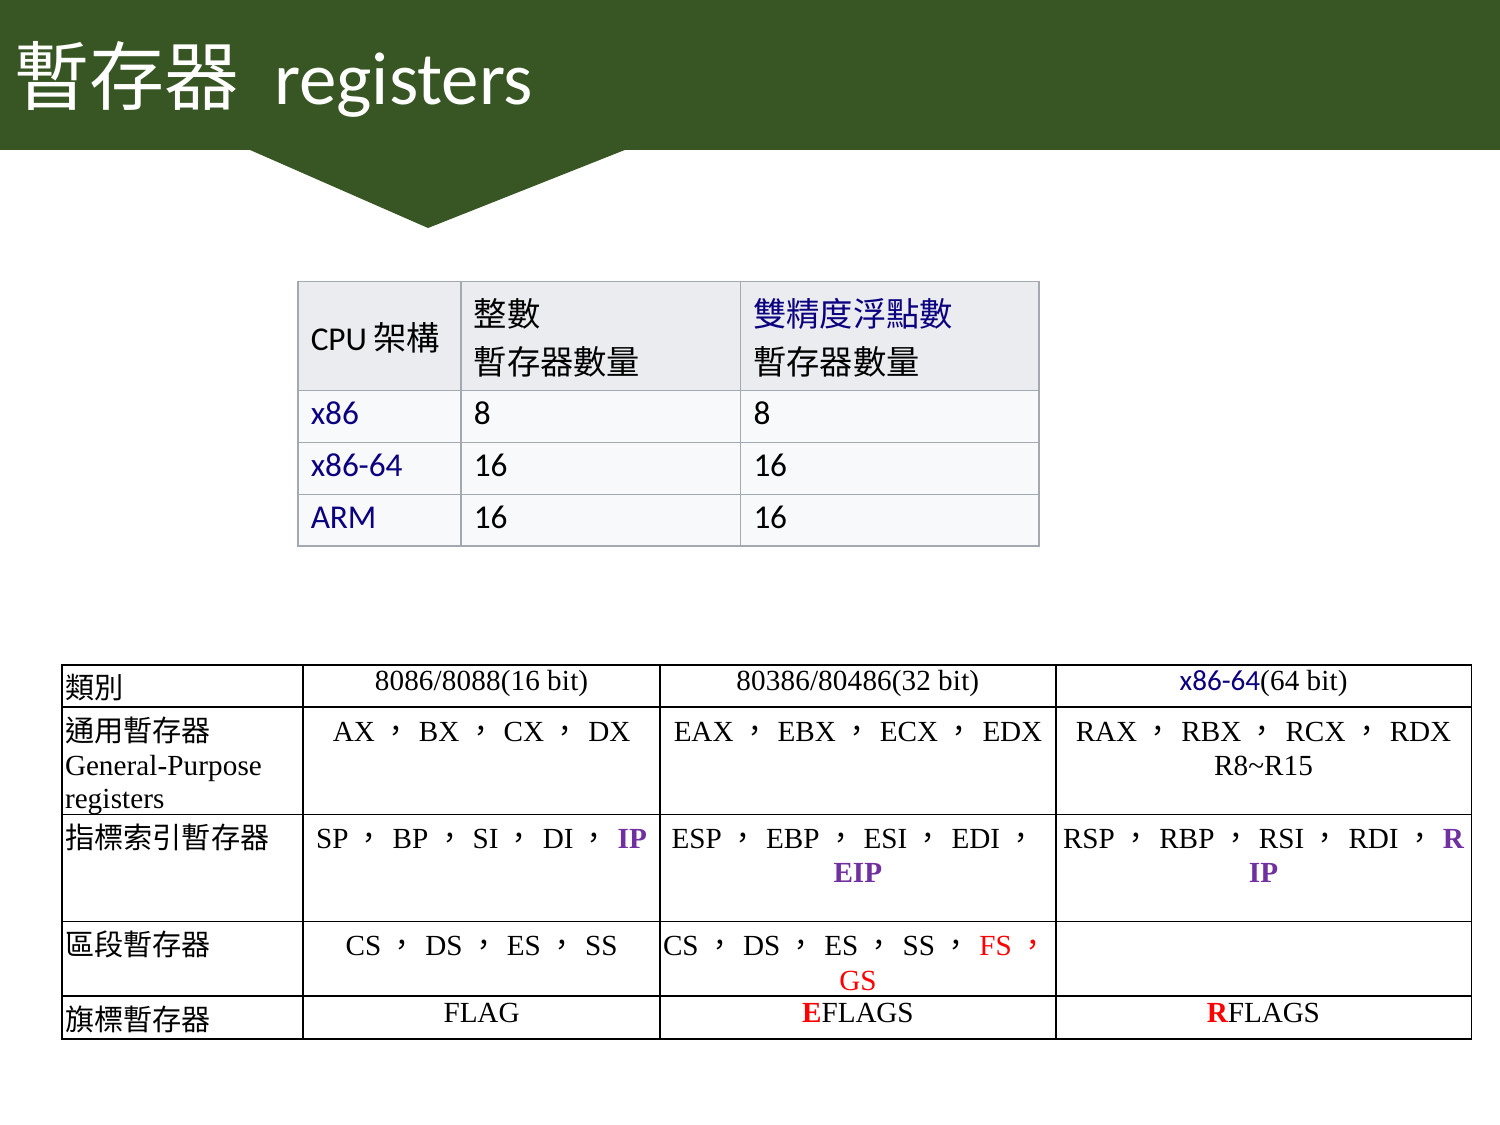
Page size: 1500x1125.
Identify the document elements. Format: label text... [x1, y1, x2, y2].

table_cell 16 [741, 495, 1038, 545]
table_cell 旗標暫存器 [63, 997, 302, 1038]
table_cell 16 [741, 443, 1038, 494]
table_cell SP，BP，SI，DI，IP [304, 815, 659, 921]
table_header x86-64(64 bit) [1057, 666, 1471, 706]
table_cell EFLAGS [661, 997, 1055, 1038]
table_header 8086/8088(16 bit) [304, 666, 659, 706]
table_cell x86-64 [299, 443, 460, 494]
table_cell RFLAGS [1057, 997, 1471, 1038]
table_cell ARM [299, 495, 460, 545]
table_cell 16 [462, 495, 740, 545]
table_cell RAX，RBX，RCX，RDX R8~R15 [1057, 708, 1471, 814]
table_cell 通用暫存器 General-Purpose registers [63, 708, 302, 814]
table_header 整數 暫存器數量 [462, 282, 740, 390]
table_cell RSP，RBP，RSI，RDI，RIP [1057, 815, 1471, 921]
text_box 暫存器 registers [0, 0, 1500, 230]
table_header CPU架構 [299, 282, 460, 390]
table_cell 區段暫存器 [63, 922, 302, 995]
table_header 類別 [63, 666, 302, 706]
table_cell CS，DS，ES，SS [304, 922, 659, 995]
table_cell EAX，EBX，ECX，EDX [661, 708, 1055, 814]
table_cell FLAG [304, 997, 659, 1038]
table_cell 指標索引暫存器 [63, 815, 302, 921]
table_cell 8 [741, 391, 1038, 442]
table_cell 8 [462, 391, 740, 442]
table_header 雙精度浮點數 暫存器數量 [741, 282, 1038, 390]
table_cell CS，DS，ES，SS，FS，GS [661, 922, 1055, 995]
table_cell 16 [462, 443, 740, 494]
table_header 80386/80486(32 bit) [661, 666, 1055, 706]
table_cell AX，BX，CX，DX [304, 708, 659, 814]
table_cell x86 [299, 391, 460, 442]
table_cell [1057, 922, 1471, 995]
table_cell ESP，EBP，ESI，EDI，EIP [661, 815, 1055, 921]
